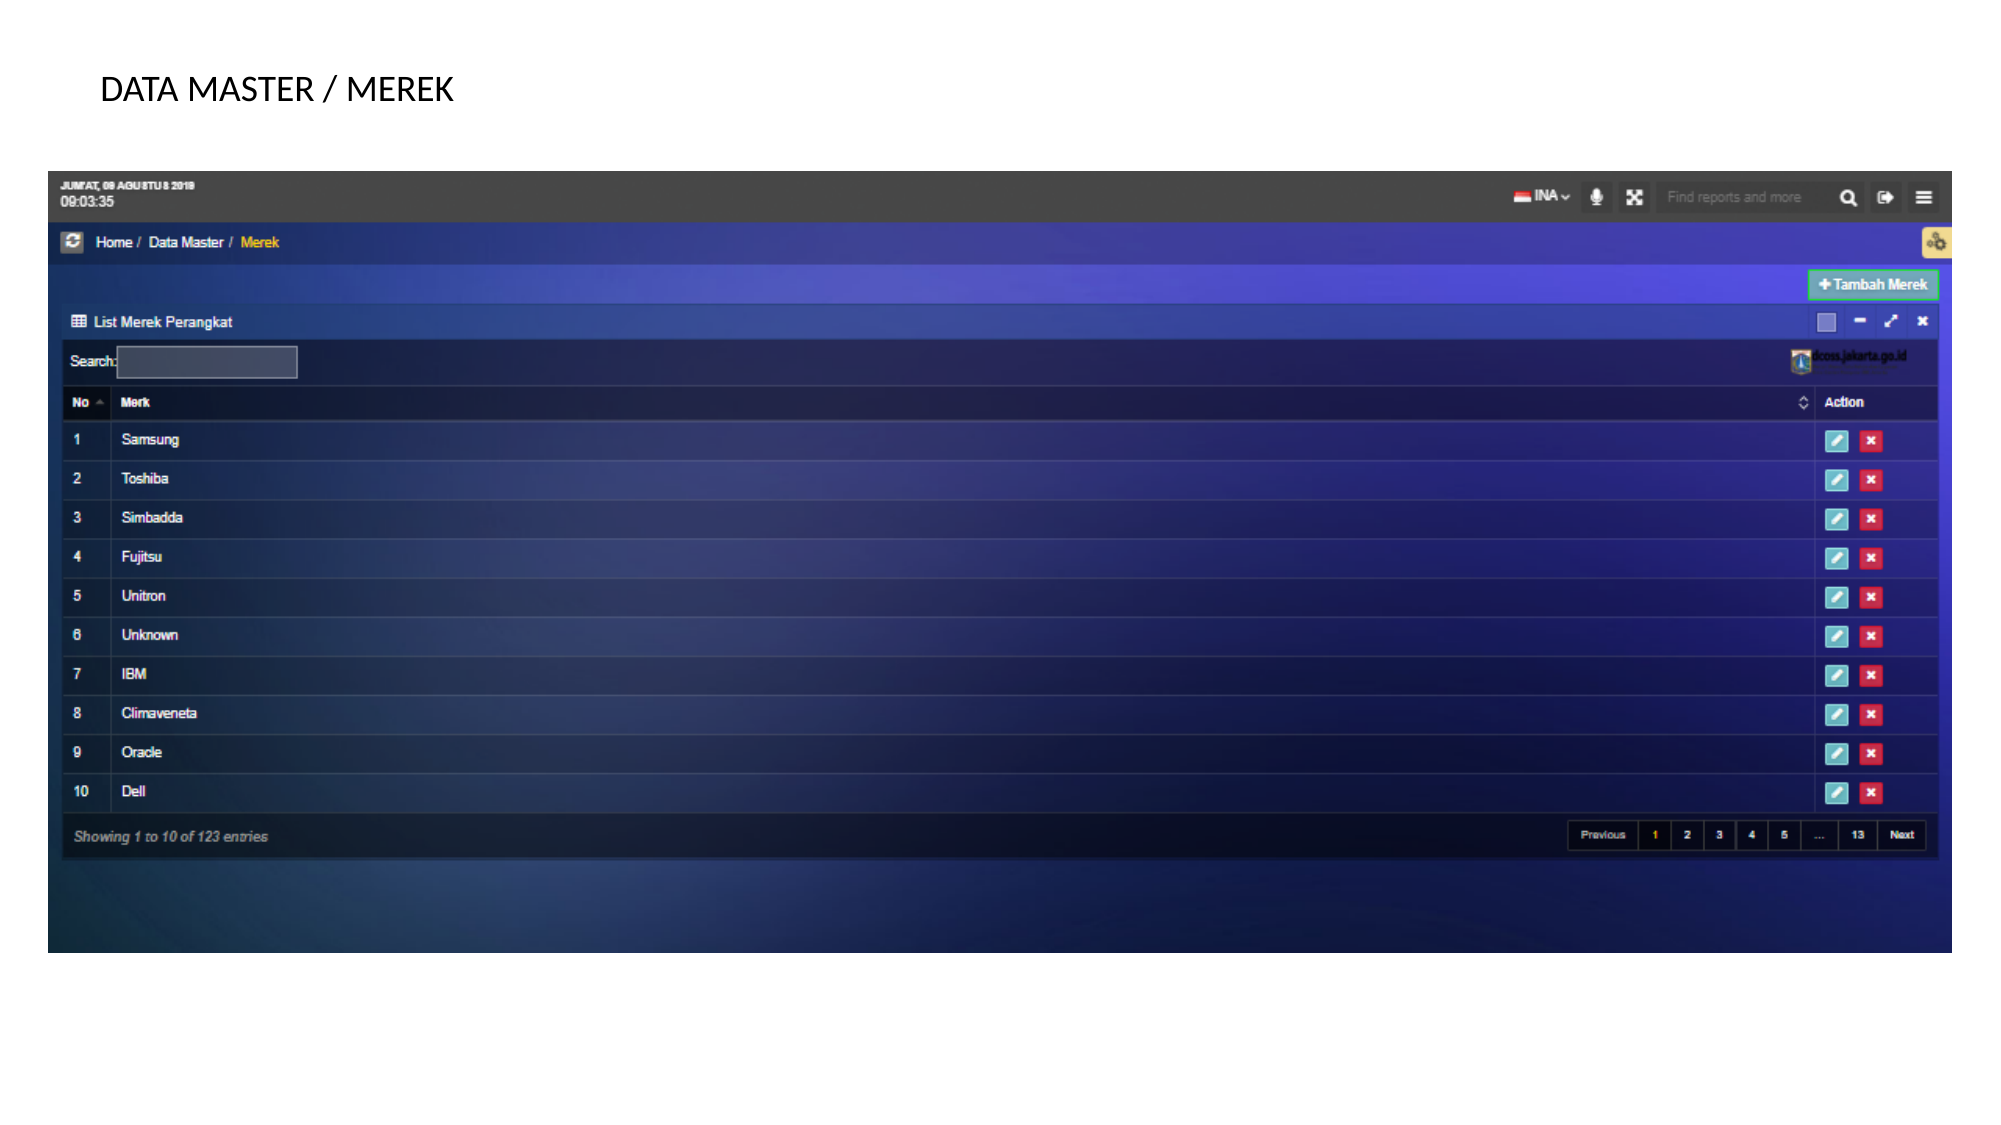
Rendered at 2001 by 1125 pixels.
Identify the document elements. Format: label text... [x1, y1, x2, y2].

picture [48, 171, 1952, 954]
text_box DATA MASTER / MEREK [85, 56, 1746, 117]
